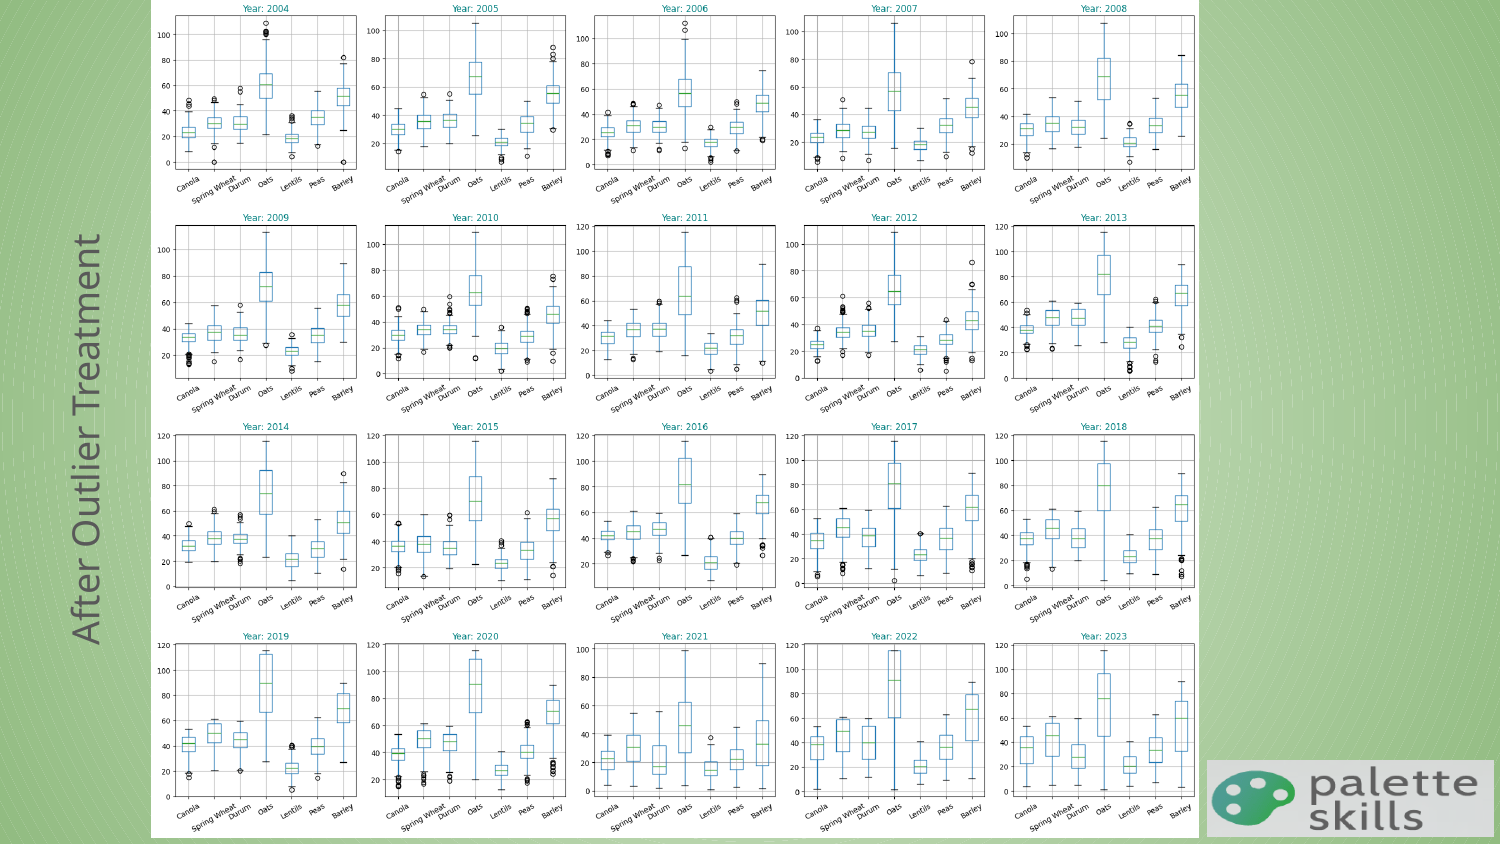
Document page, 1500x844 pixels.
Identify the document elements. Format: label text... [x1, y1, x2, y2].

picture [151, 0, 1199, 838]
picture [1207, 760, 1494, 837]
text_box After Outlier Treatment [46, 157, 122, 722]
